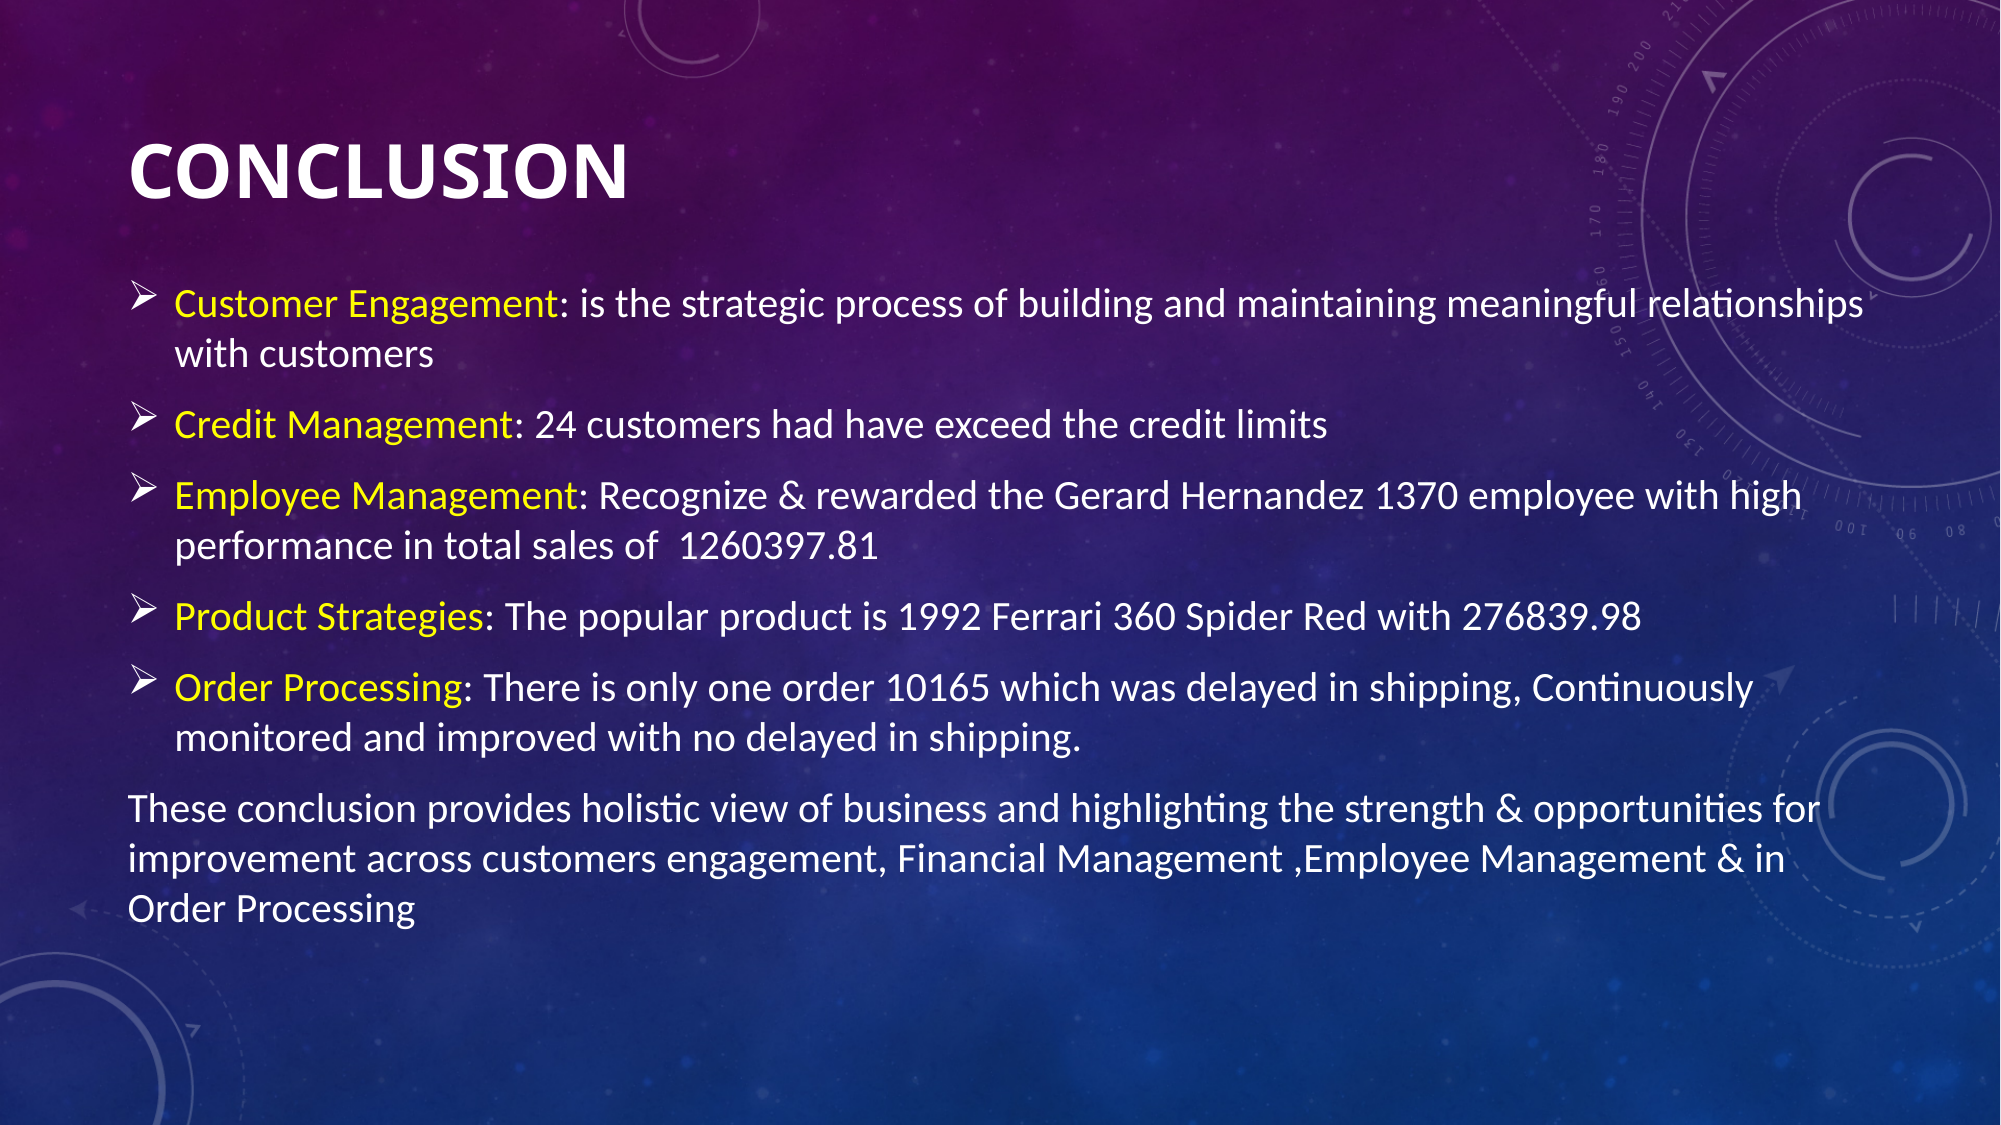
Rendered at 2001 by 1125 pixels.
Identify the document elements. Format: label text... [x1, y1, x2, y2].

picture [0, 0, 2001, 1125]
title Conclusion [112, 49, 1775, 196]
list Customer Engagement: is the strategic process of building and maintaining meaningful relationships with customers Credit Management: 24 customers had have exceed the credit limits Employee Management: Recognize & rewarded the Gerard Hernandez 1370 employee with high performance in total sales of 1260397.81 Product Strategies: The popular product is 1992 Ferrari 360 Spider Red with 276839.98 Order Processing: There is only one order 10165 which was delayed in shipping, Continuously monitored and improved with no delayed in shipping. These conclusion provides holistic view of business and highlighting the strength & opportunities for improvement across customers engagement, Financial Management ,Employee Management & in Order Processing [112, 196, 1889, 1076]
